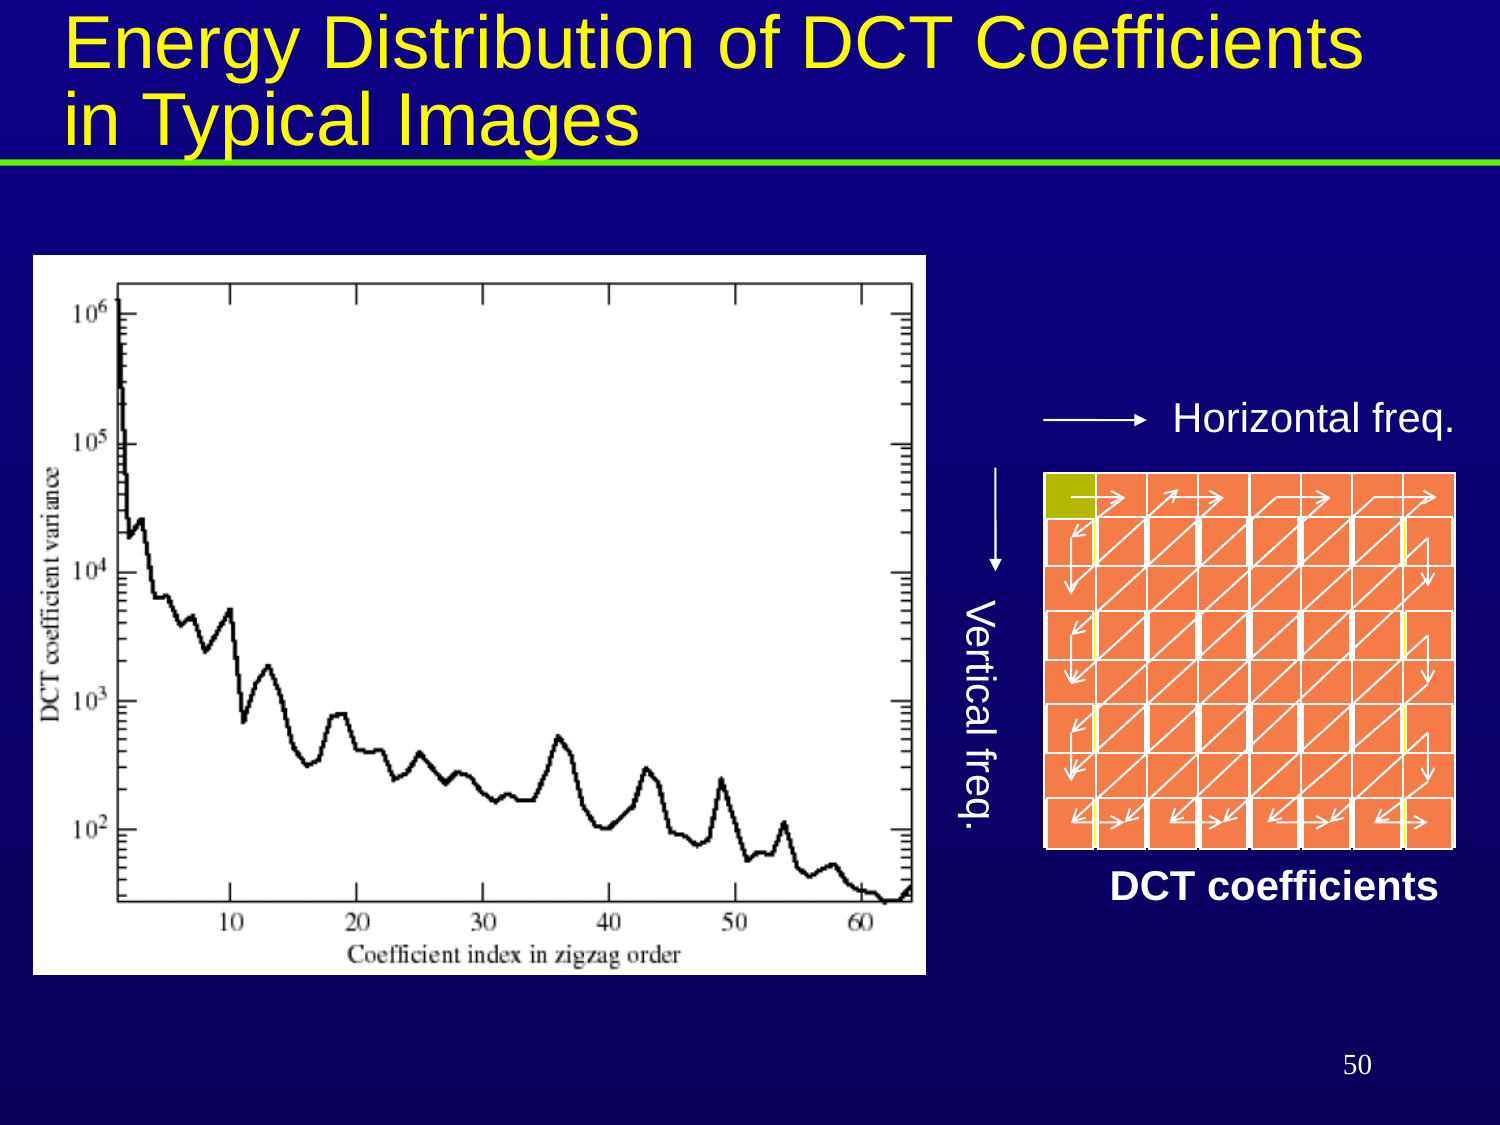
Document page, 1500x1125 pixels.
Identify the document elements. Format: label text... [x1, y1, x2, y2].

text_box Energy Distribution of DCT Coefficients in Typical Images [48, 0, 1455, 168]
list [32, 255, 926, 975]
text_box DCT coefficients [1094, 853, 1455, 917]
slide_number 50 [1074, 1024, 1388, 1101]
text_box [1044, 472, 1455, 848]
text_box Horizontal freq. [1157, 383, 1471, 448]
text_box [1044, 413, 1147, 427]
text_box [793, 625, 1039, 692]
